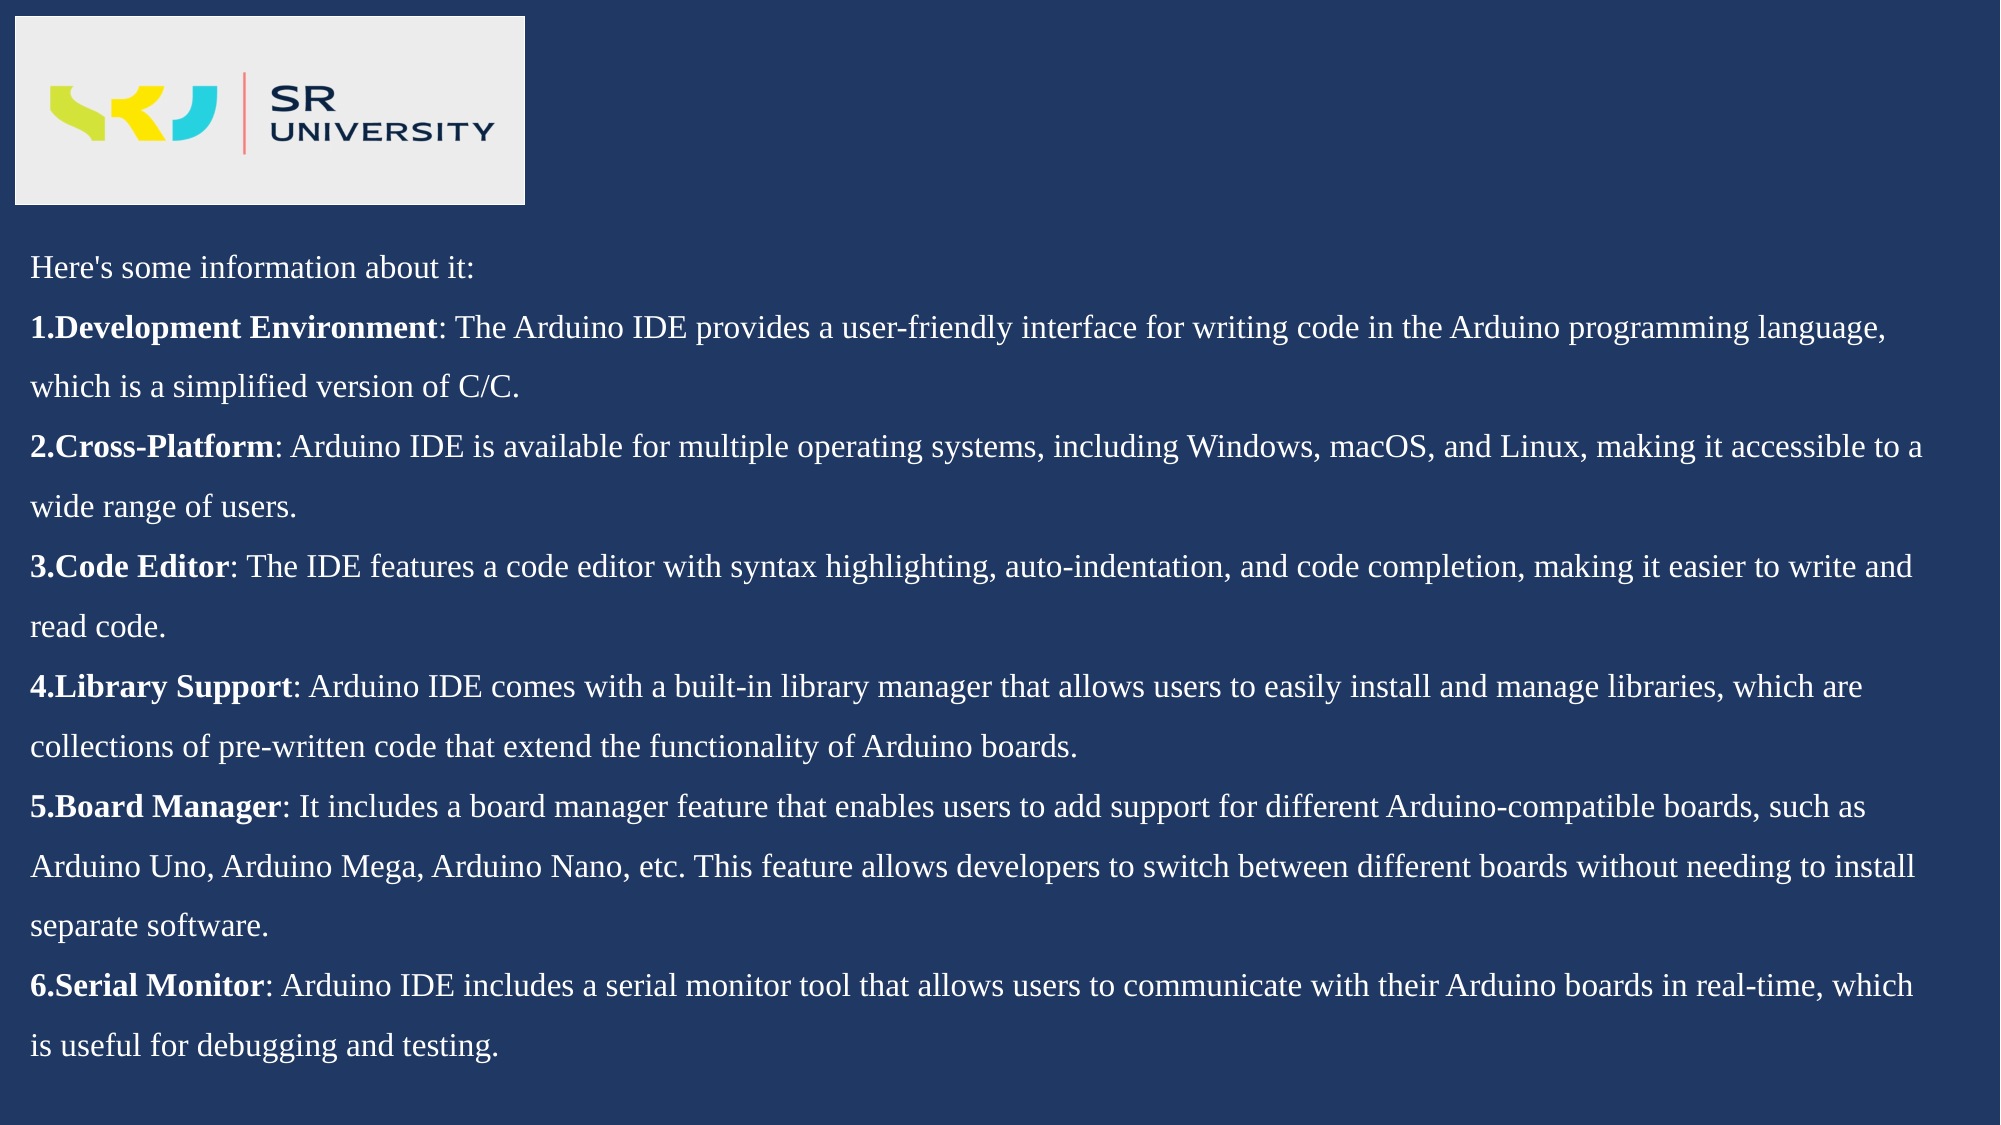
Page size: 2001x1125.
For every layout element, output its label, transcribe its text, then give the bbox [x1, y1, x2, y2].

text_box Here's some information about it: Development Environment: The Arduino IDE provides a user-friendly interface for writing code in the Arduino programming language, which is a simplified version of C/C. Cross-Platform: Arduino IDE is available for multiple operating systems, including Windows, macOS, and Linux, making it accessible to a wide range of users. Code Editor: The IDE features a code editor with syntax highlighting, auto-indentation, and code completion, making it easier to write and read code. Library Support: Arduino IDE comes with a built-in library manager that allows users to easily install and manage libraries, which are collections of pre-written code that extend the functionality of Arduino boards. Board Manager: It includes a board manager feature that enables users to add support for different Arduino-compatible boards, such as Arduino Uno, Arduino Mega, Arduino Nano, etc. This feature allows developers to switch between different boards without needing to install separate software. Serial Monitor: Arduino IDE includes a serial monitor tool that allows users to communicate with their Arduino boards in real-time, which is useful for debugging and testing. [15, 217, 1961, 1071]
picture [15, 15, 525, 205]
